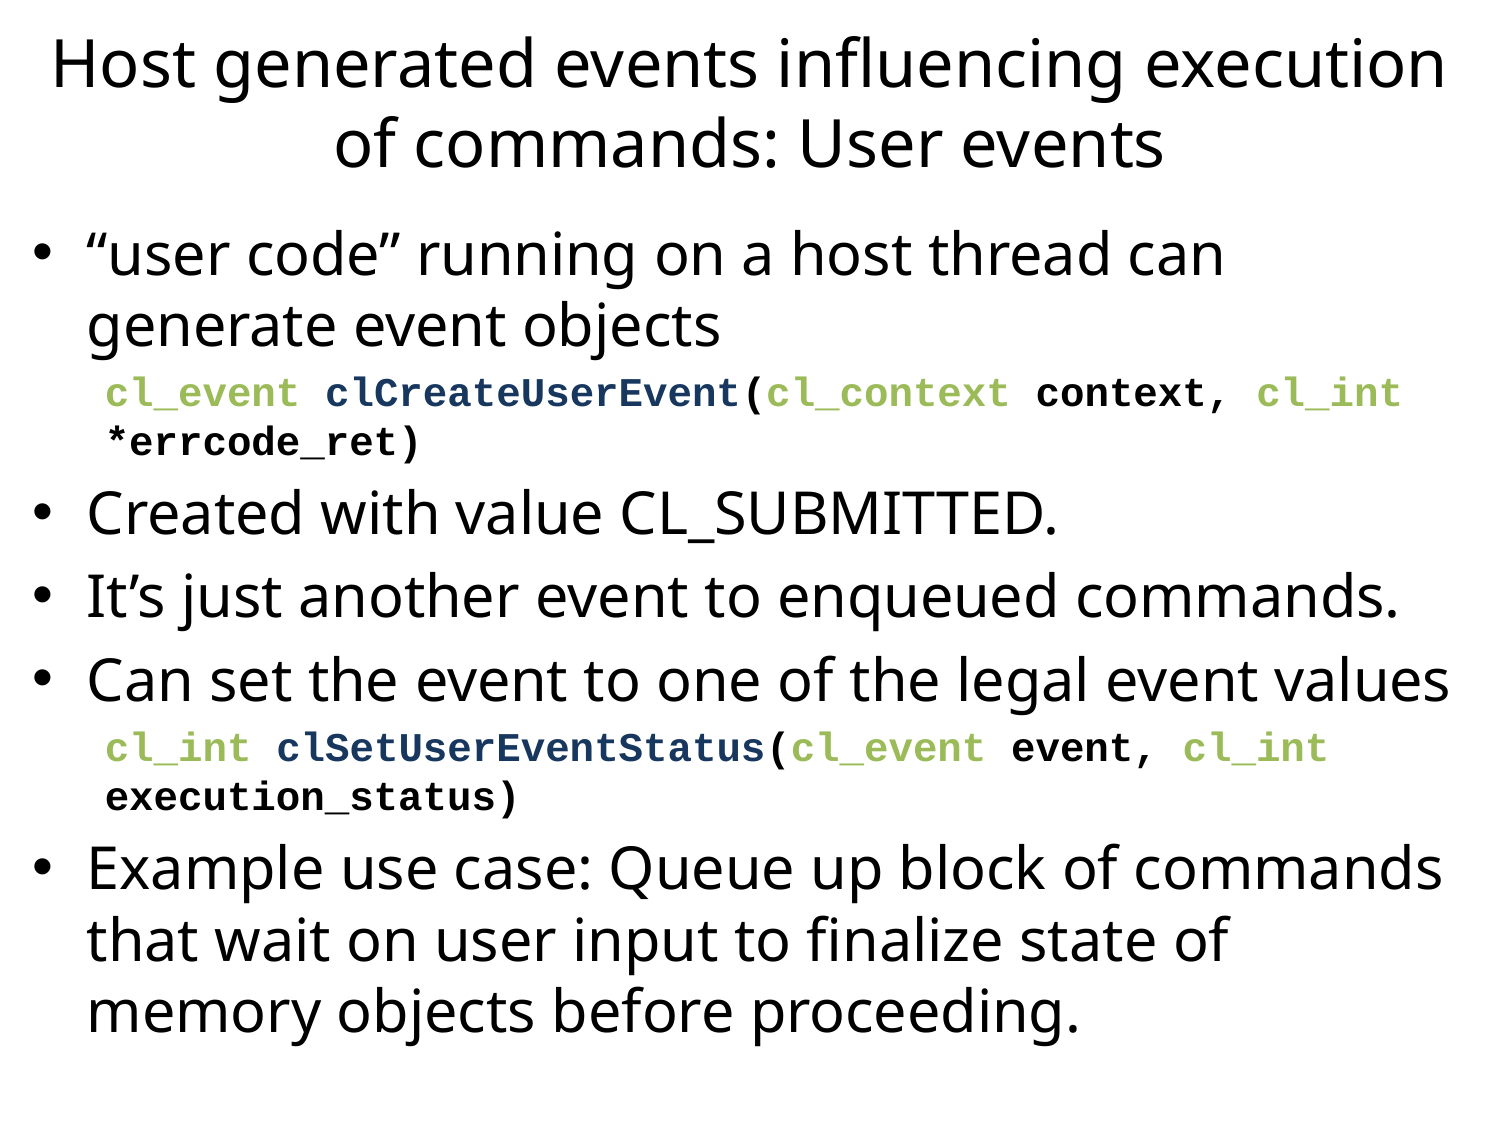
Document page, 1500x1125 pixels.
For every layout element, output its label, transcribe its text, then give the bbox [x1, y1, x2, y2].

title Host generated events influencing execution of commands: User events [17, 7, 1483, 195]
list “user code” running on a host thread can generate event objects cl_event clCreateUserEvent(cl_context context, cl_int *errcode_ret) Created with value CL_SUBMITTED. It’s just another event to enqueued commands. Can set the event to one of the legal event values cl_int clSetUserEventStatus(cl_event event, cl_int execution_status) Example use case: Queue up block of commands that wait on user input to finalize state of memory objects before proceeding. [17, 208, 1471, 1106]
